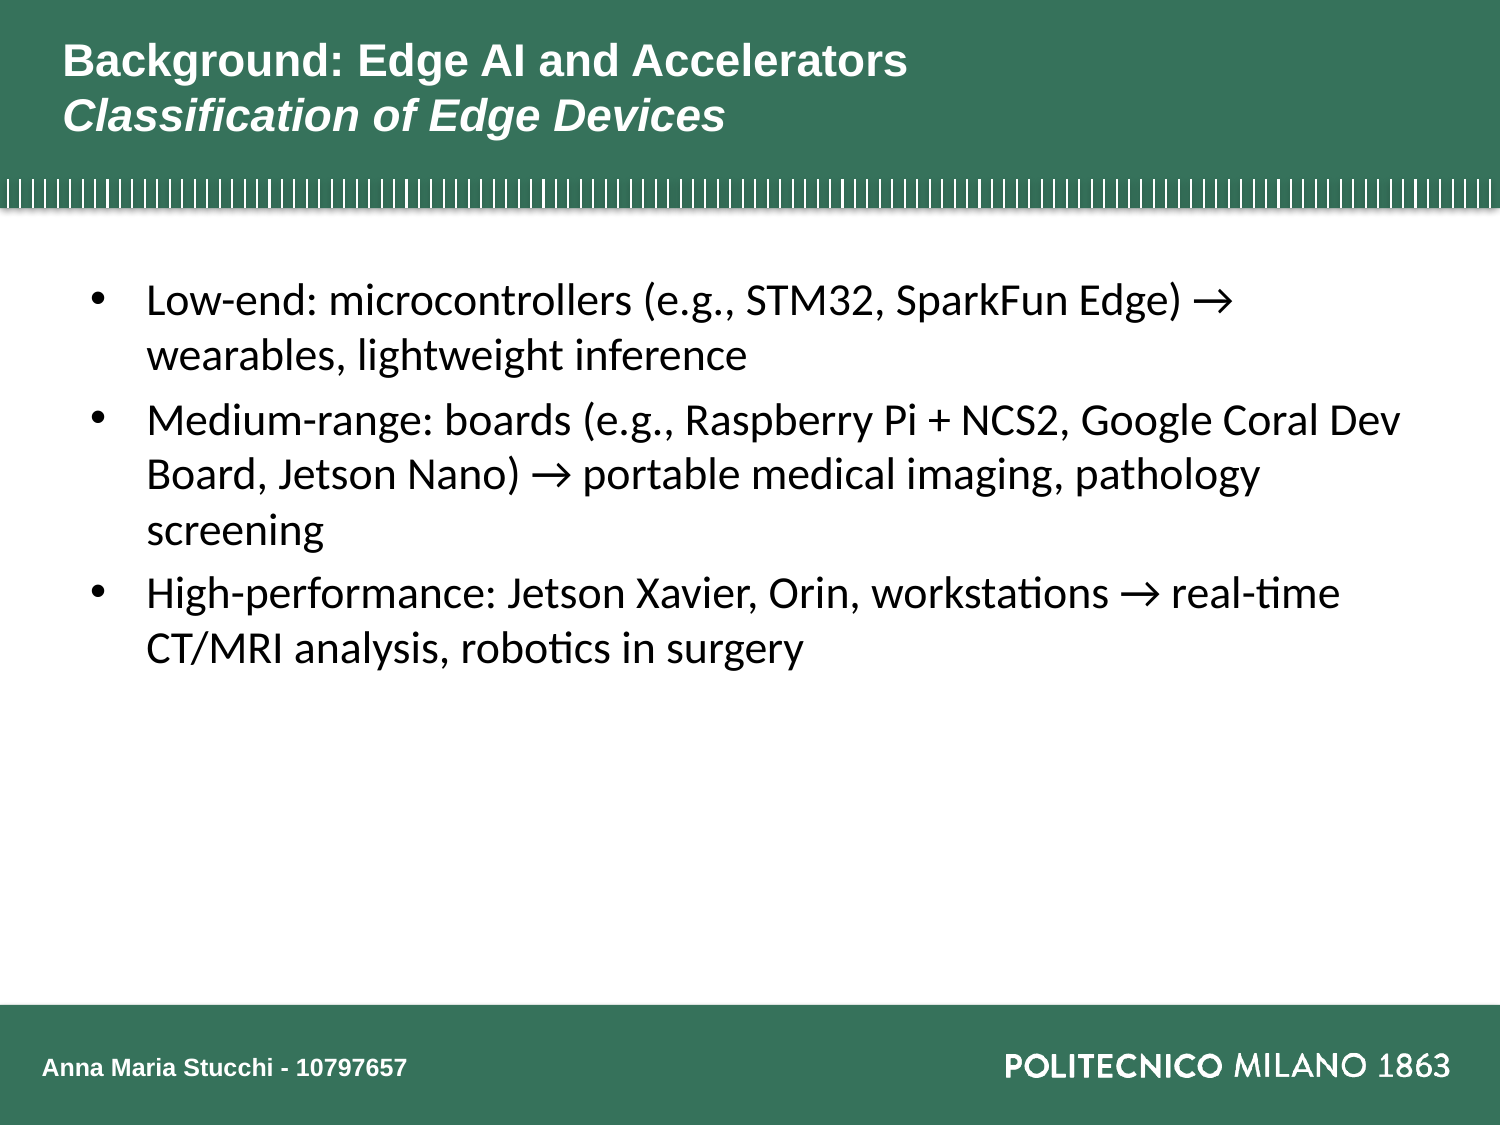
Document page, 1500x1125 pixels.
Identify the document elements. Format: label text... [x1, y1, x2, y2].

picture [999, 1041, 1456, 1089]
title Background: Edge AI and Accelerators Classification of Edge Devices [47, 22, 1455, 161]
list Low-end: microcontrollers (e.g., STM32, SparkFun Edge) → wearables, lightweight inference Medium-range: boards (e.g., Raspberry Pi + NCS2, Google Coral Dev Board, Jetson Nano) → portable medical imaging, pathology screening High-performance: Jetson Xavier, Orin, workstations → real-time CT/MRI analysis, robotics in surgery [75, 262, 1441, 1005]
